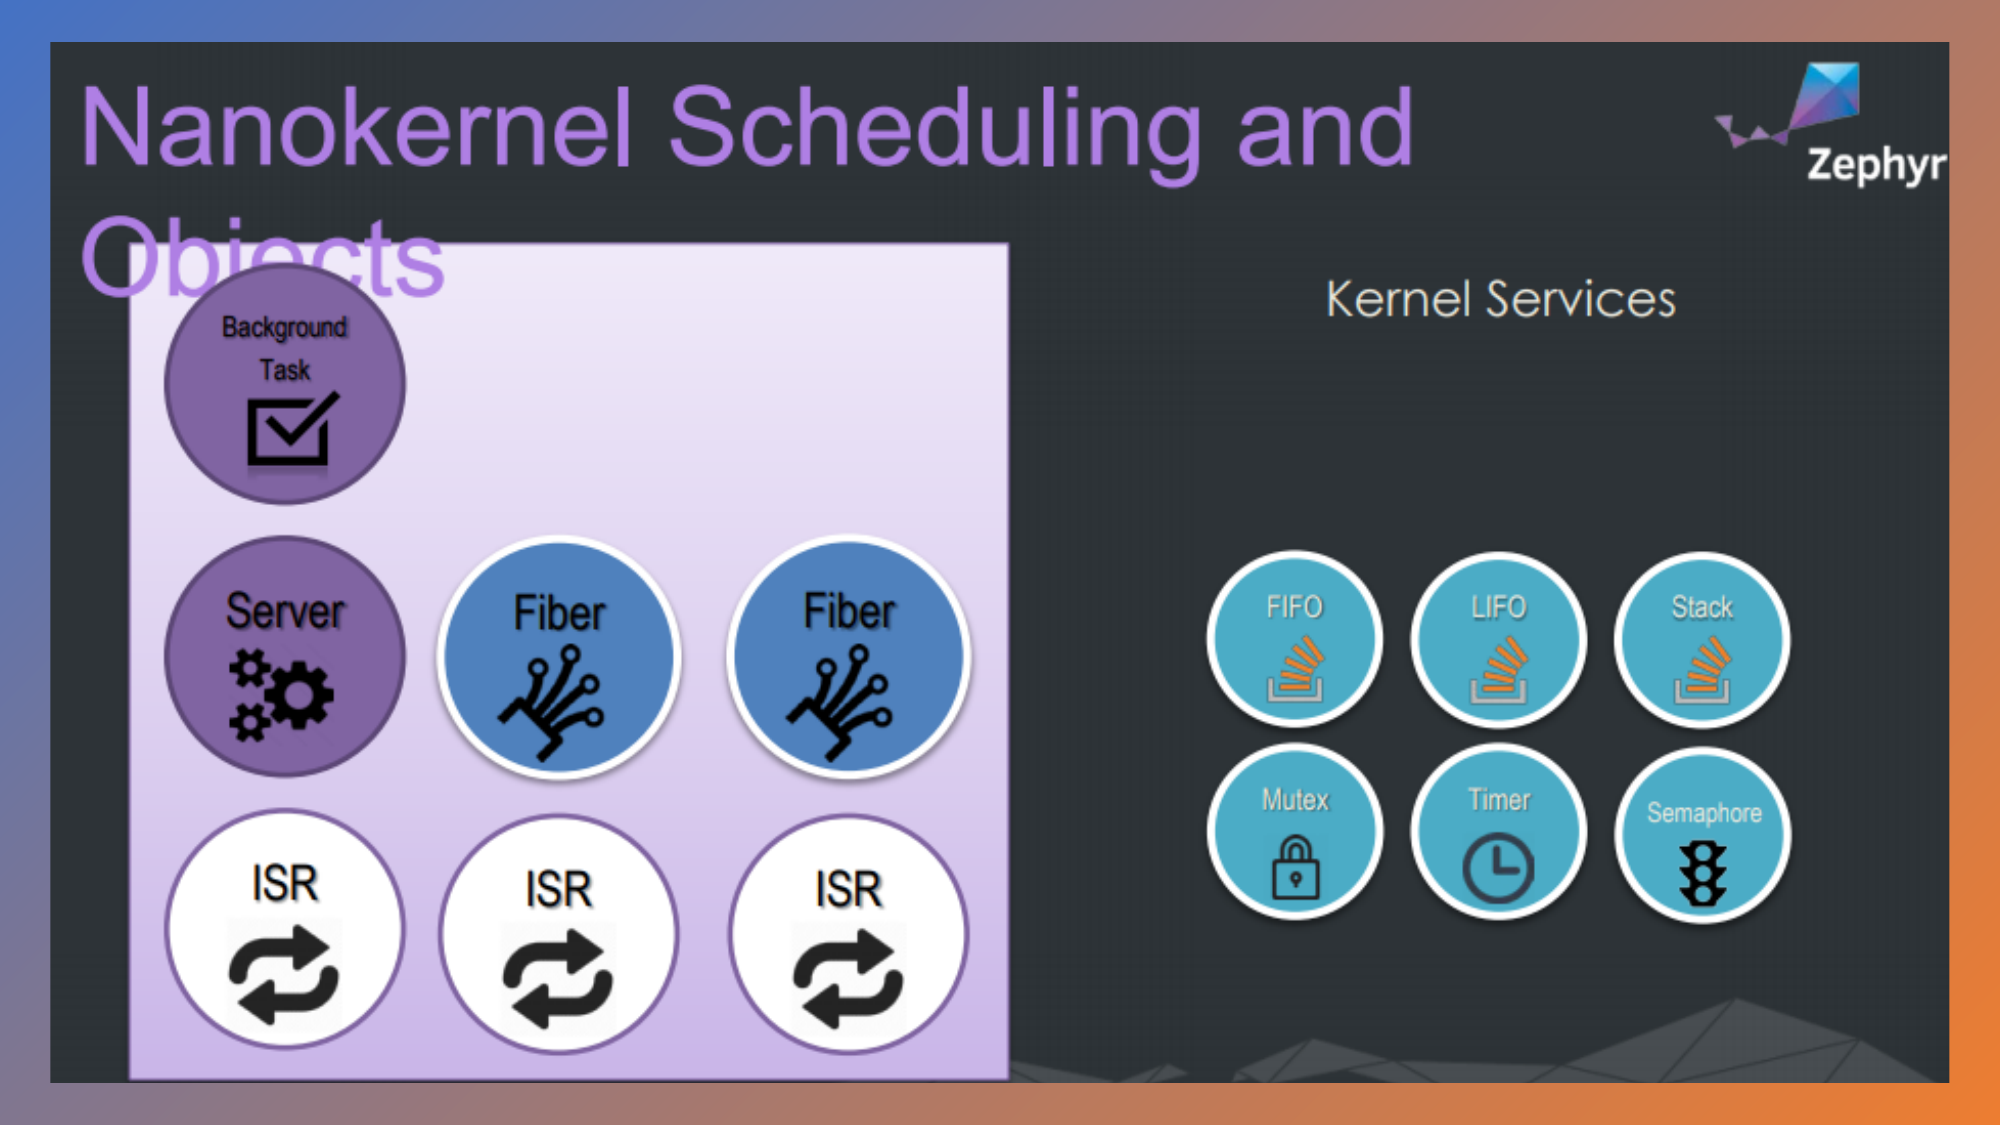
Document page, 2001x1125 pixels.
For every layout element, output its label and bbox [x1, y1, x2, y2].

text_box [0, 0, 2000, 1125]
picture [50, 42, 1950, 1083]
